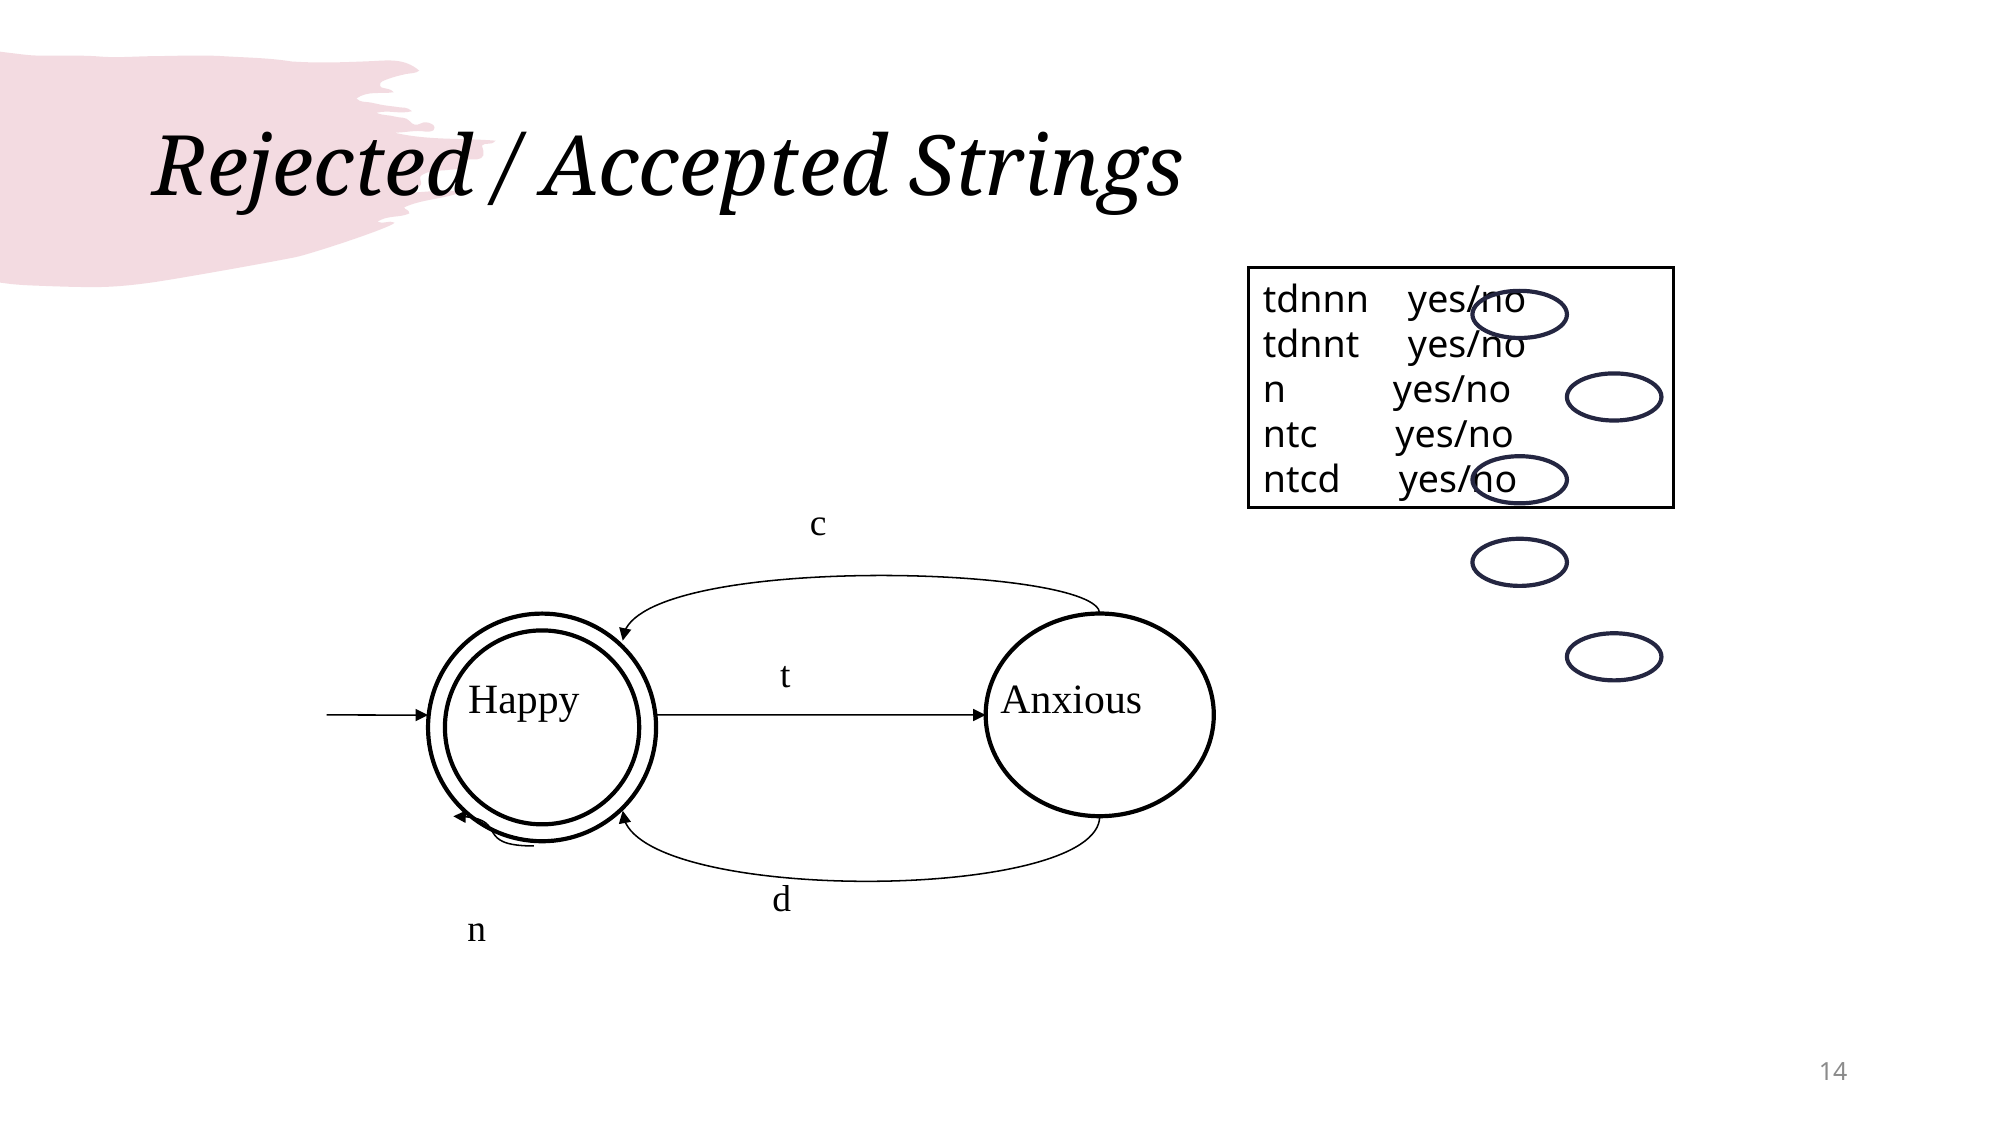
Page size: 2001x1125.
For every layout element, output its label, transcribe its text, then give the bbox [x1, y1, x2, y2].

text_box [1508, 456, 1567, 504]
title Rejected / Accepted Strings [137, 59, 1863, 278]
text_box [1566, 373, 1662, 421]
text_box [291, 385, 1508, 1095]
text_box tdnnn yes/no tdnnt yes/no n yes/no ntc yes/no ntcd yes/no [1248, 267, 1674, 508]
slide_number 14 [1412, 1042, 1863, 1103]
text_box [1566, 633, 1662, 681]
text_box [1508, 538, 1567, 586]
text_box [1472, 290, 1567, 338]
